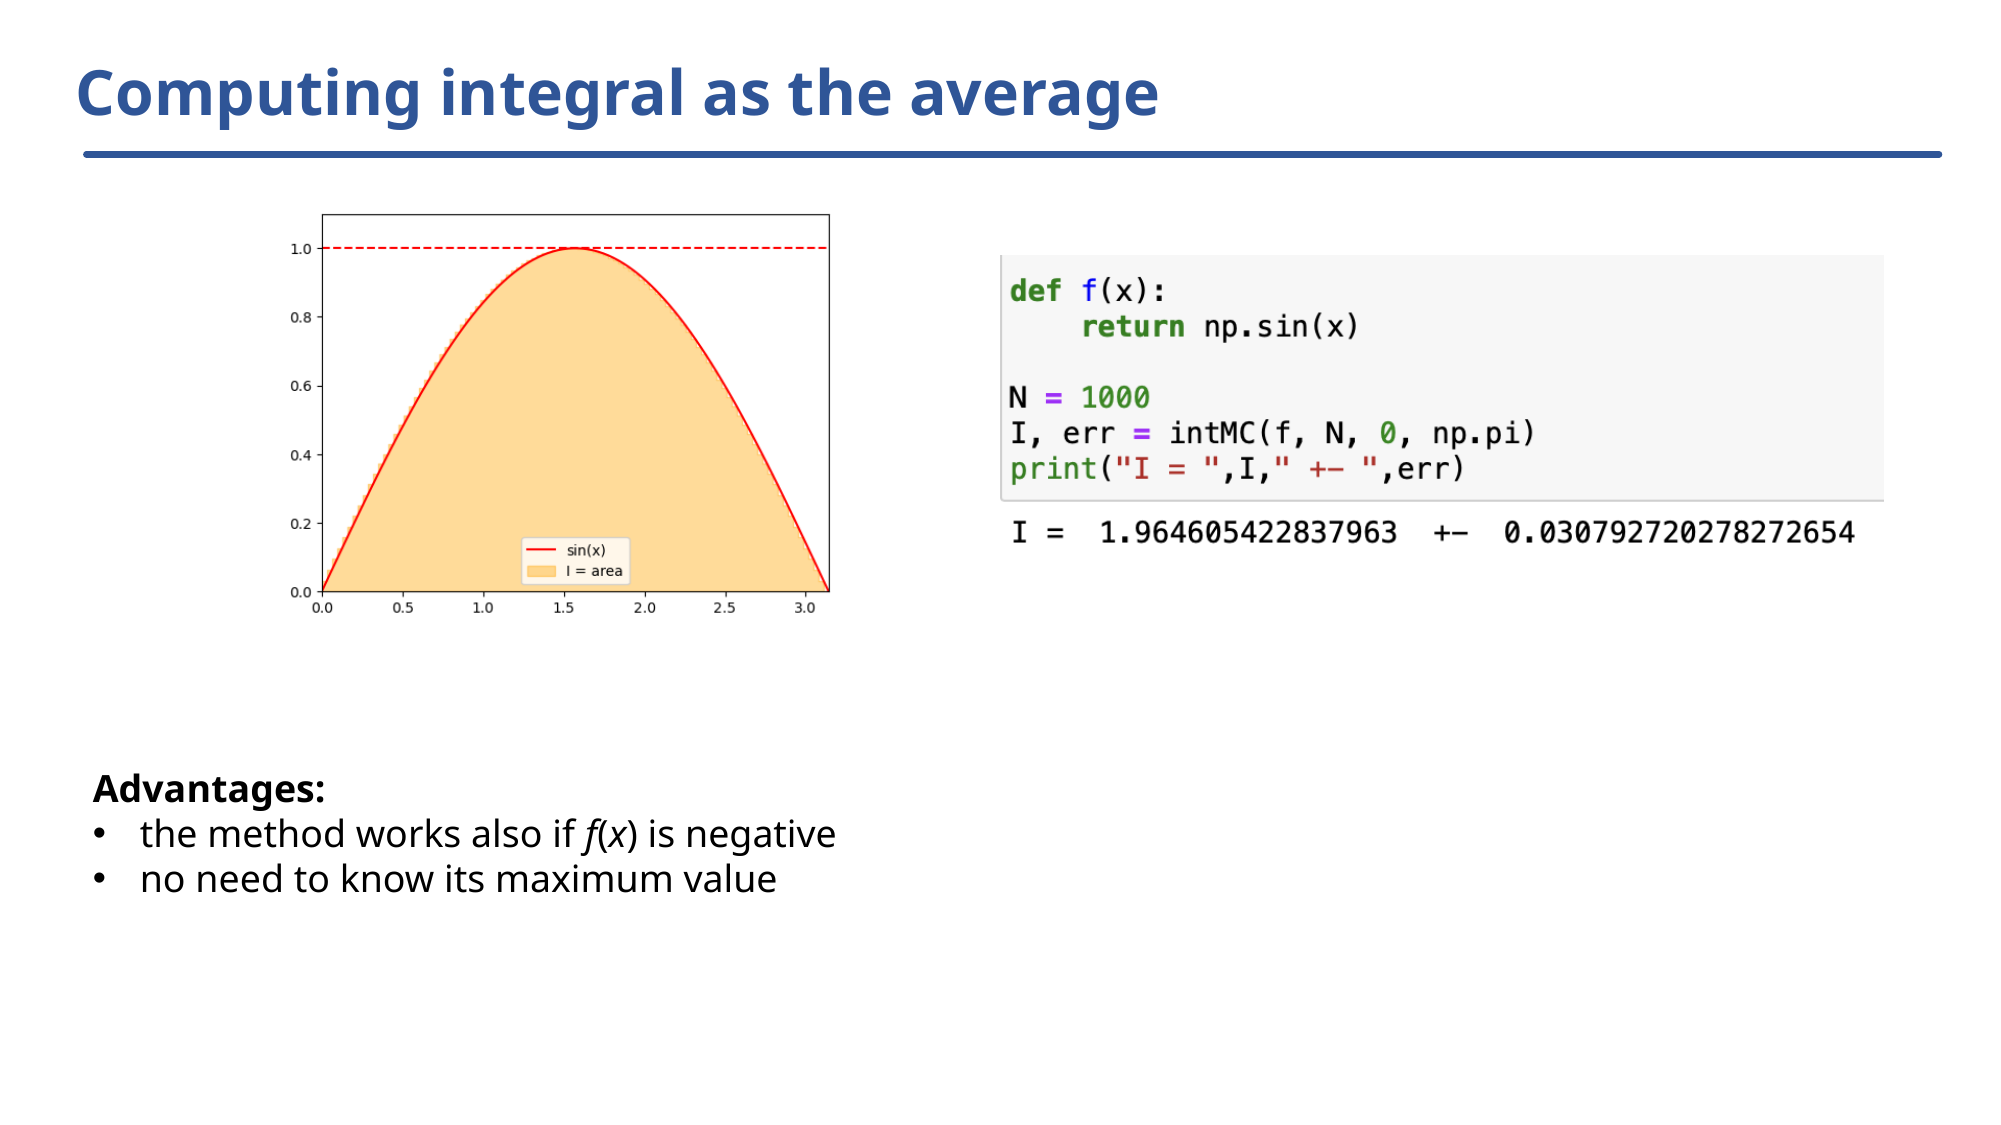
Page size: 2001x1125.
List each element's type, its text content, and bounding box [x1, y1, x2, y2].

title Computing integral as the average [60, 0, 1940, 192]
picture [999, 255, 1884, 575]
text_box Advantages: the method works also if f(x) is negative no need to know its maximum value [78, 757, 862, 907]
picture [279, 204, 838, 626]
